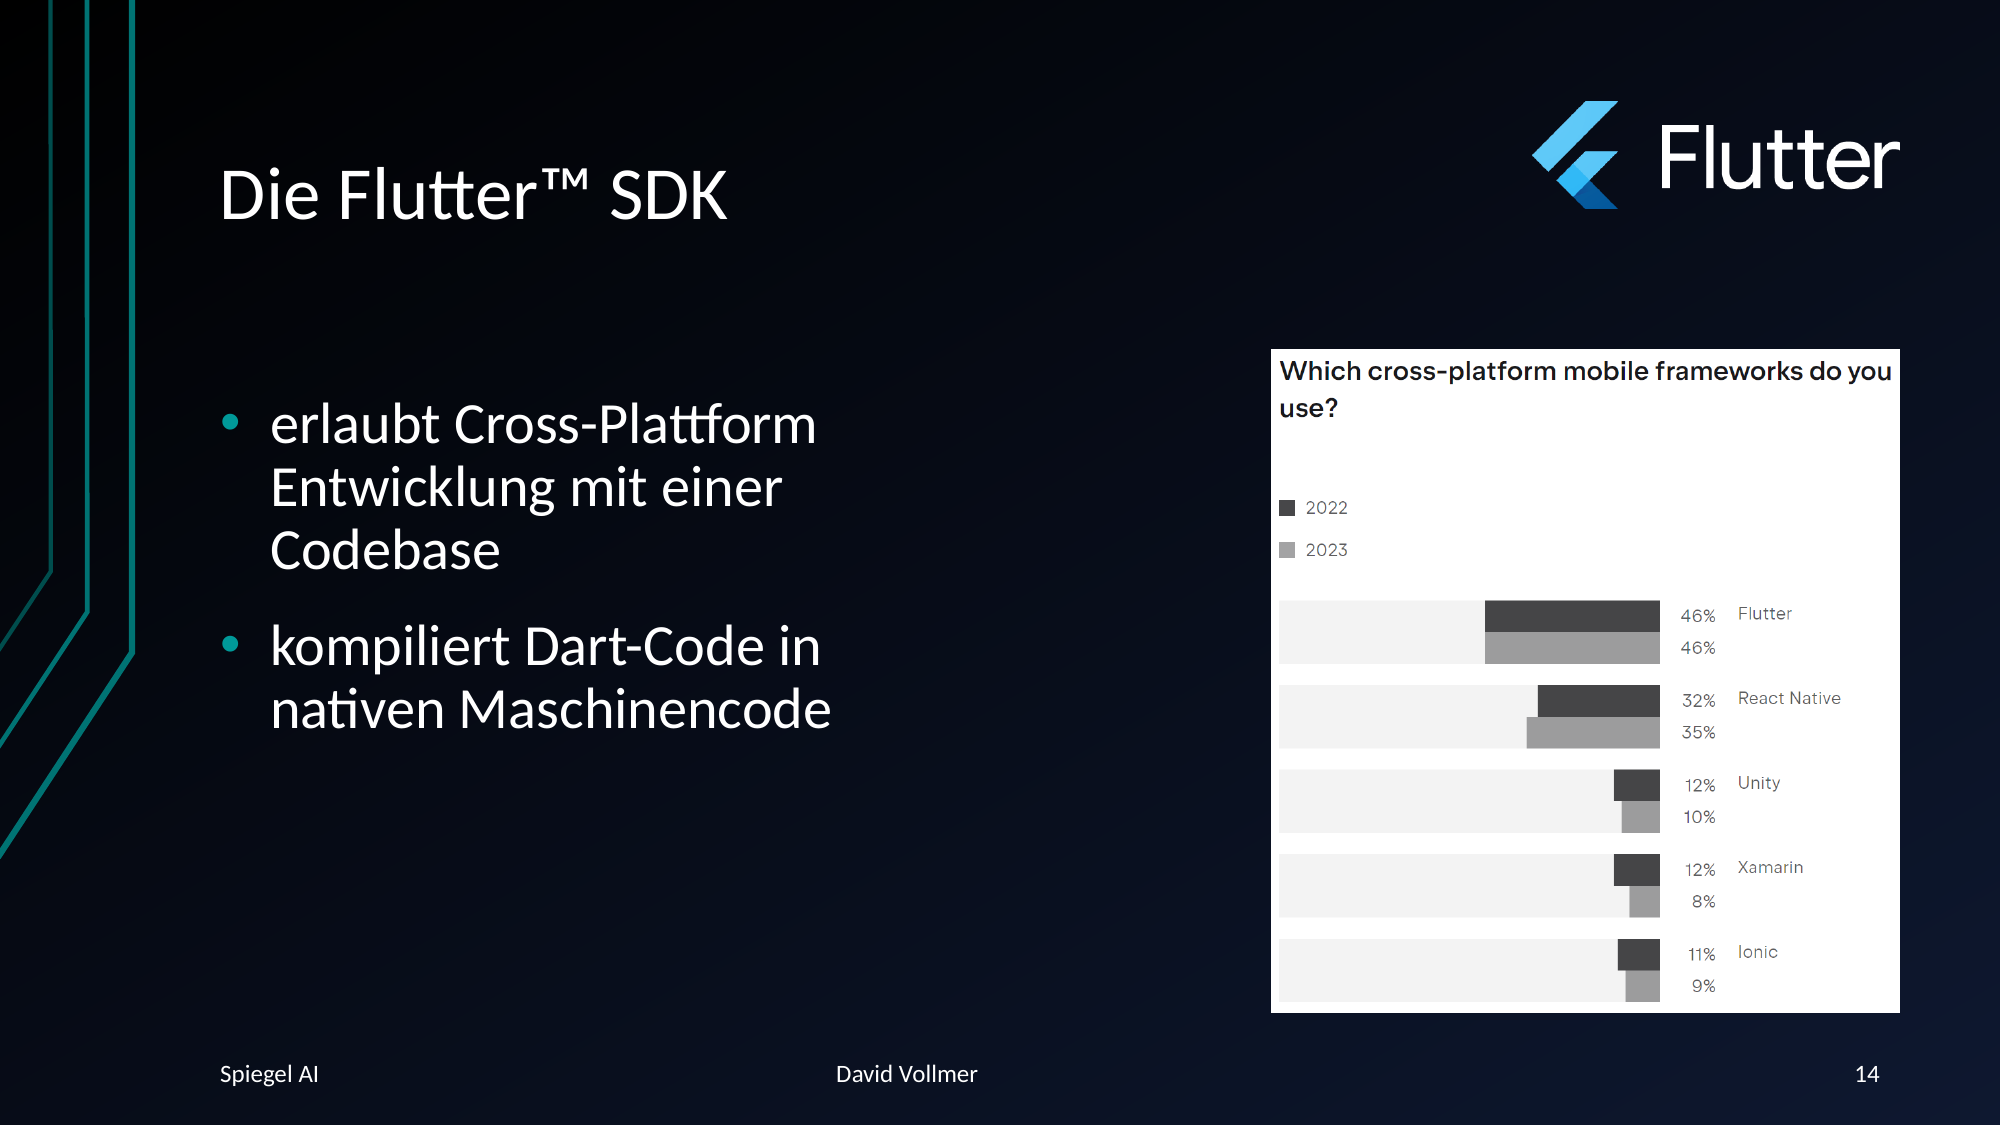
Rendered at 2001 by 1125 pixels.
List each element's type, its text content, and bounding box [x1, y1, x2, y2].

list erlaubt Cross-Plattform Entwicklung mit einer Codebase kompiliert Dart-Code in nativen Maschinencode [200, 279, 894, 1013]
picture [1531, 101, 1900, 209]
footer Spiegel AI David Vollmer [200, 1042, 1434, 1103]
picture [1271, 349, 1900, 1014]
slide_number 14 [1733, 1042, 1900, 1103]
title Die Flutter™ SDK [200, 45, 1900, 246]
